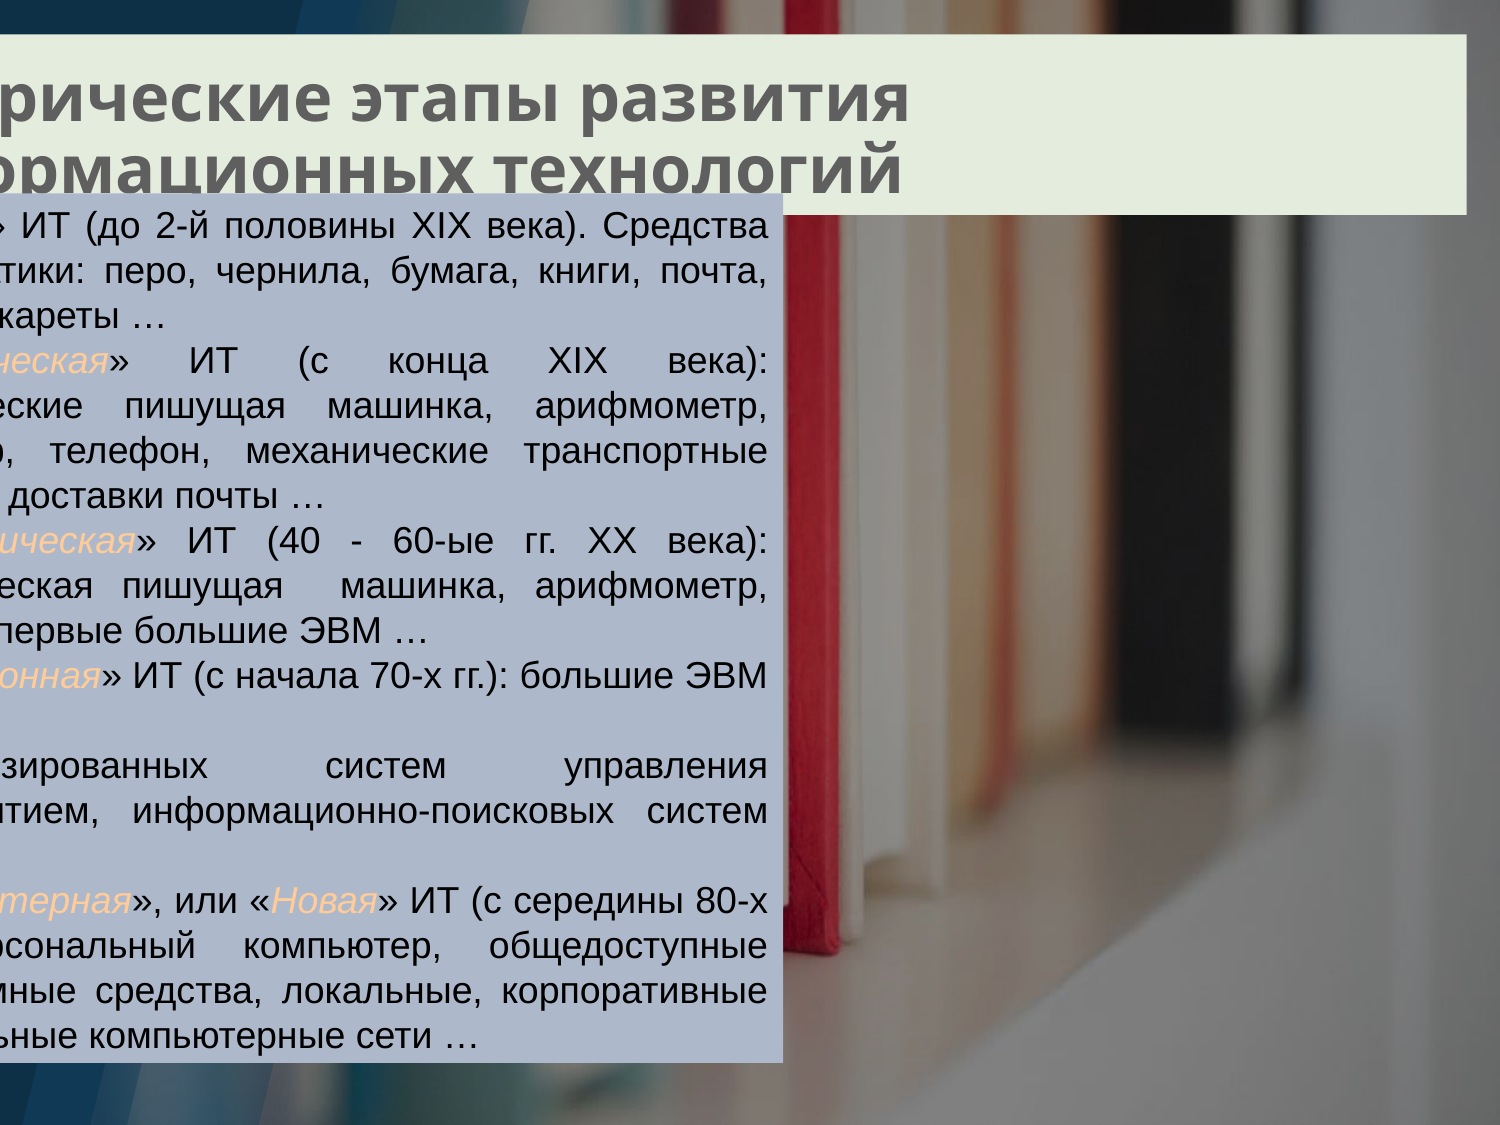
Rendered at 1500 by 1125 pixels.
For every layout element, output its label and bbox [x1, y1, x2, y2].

text_box [0, 0, 530, 1125]
picture [530, 0, 1500, 1125]
